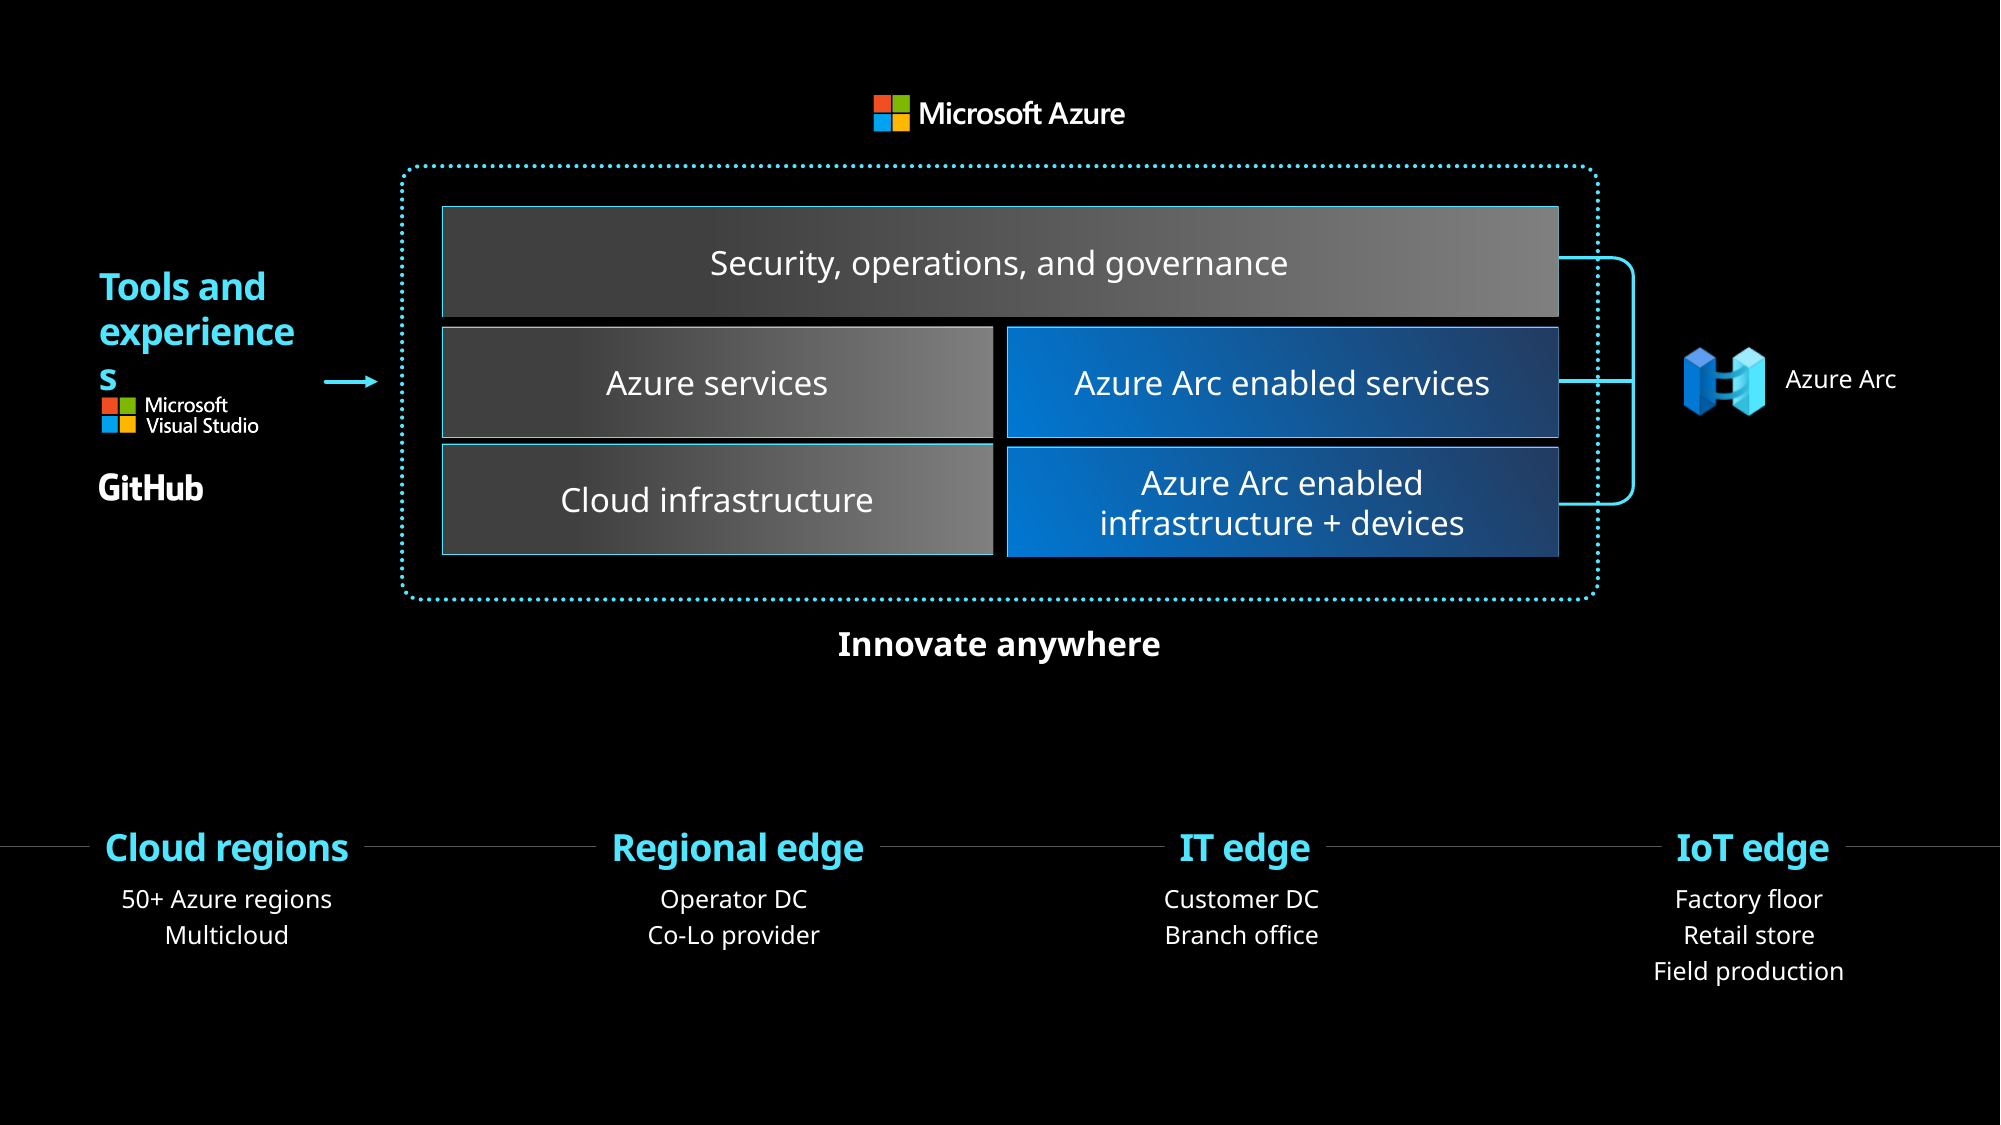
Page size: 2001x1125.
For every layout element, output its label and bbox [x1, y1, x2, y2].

text_box [0, 823, 2000, 988]
text_box [98, 58, 1915, 664]
